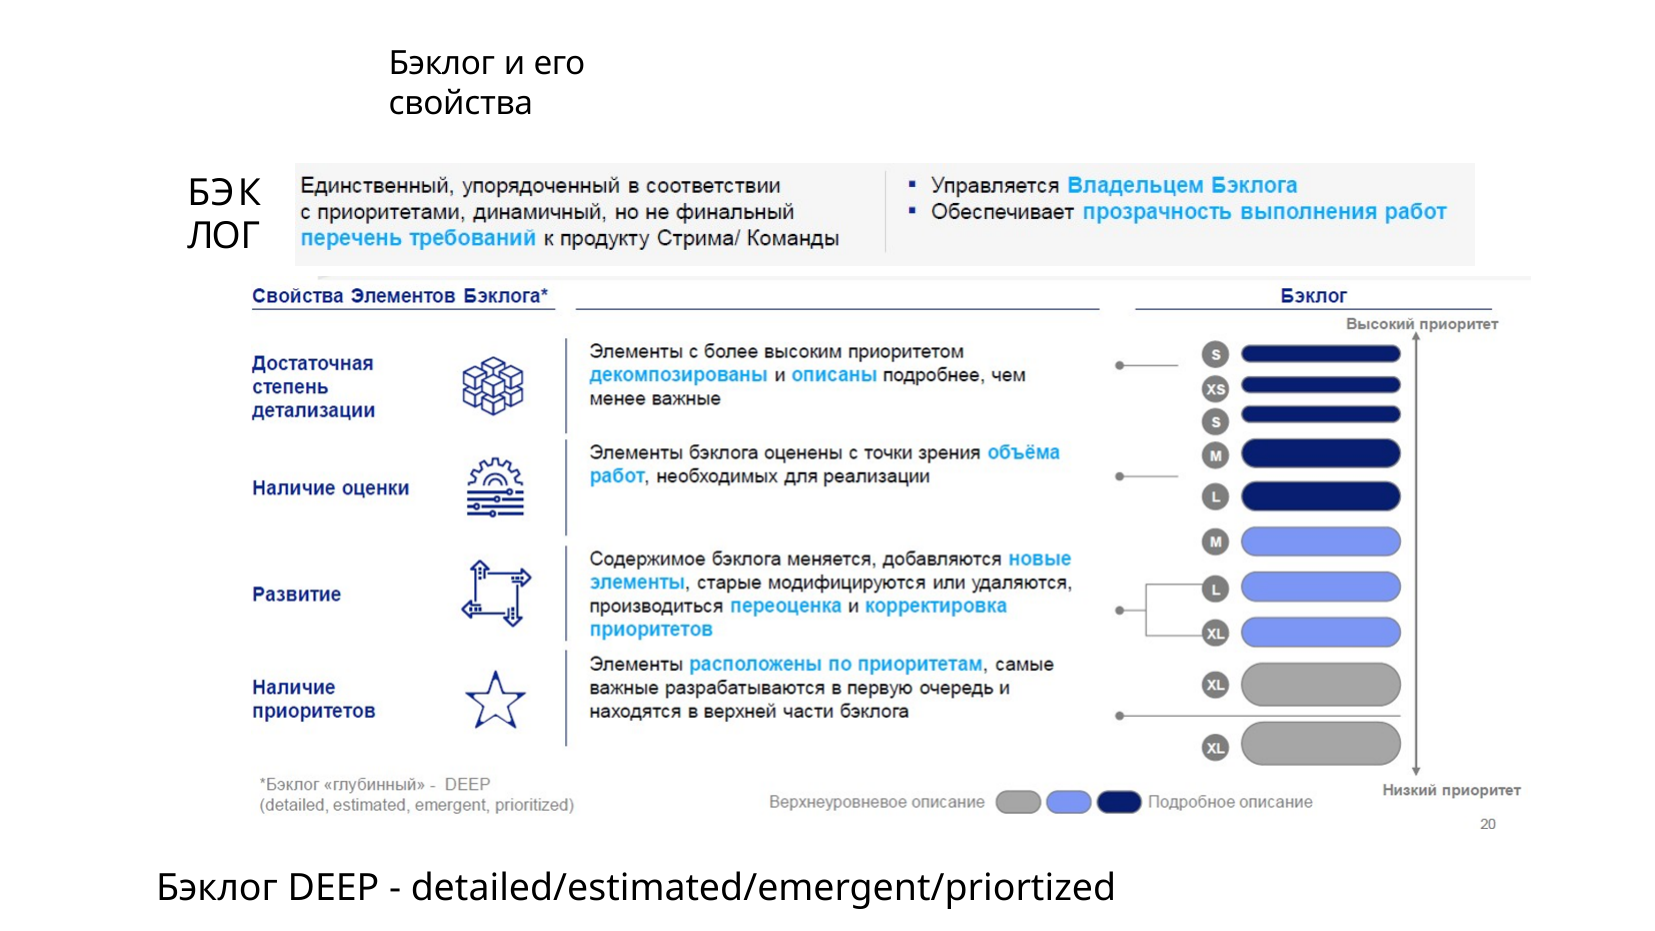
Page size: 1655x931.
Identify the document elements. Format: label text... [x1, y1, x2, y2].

text_box Бэклог DEEP - detailed/estimated/emergent/priortized [141, 854, 1146, 931]
picture [165, 159, 1531, 901]
text_box Бэклог и его свойства [386, 38, 739, 121]
picture [295, 163, 1475, 266]
